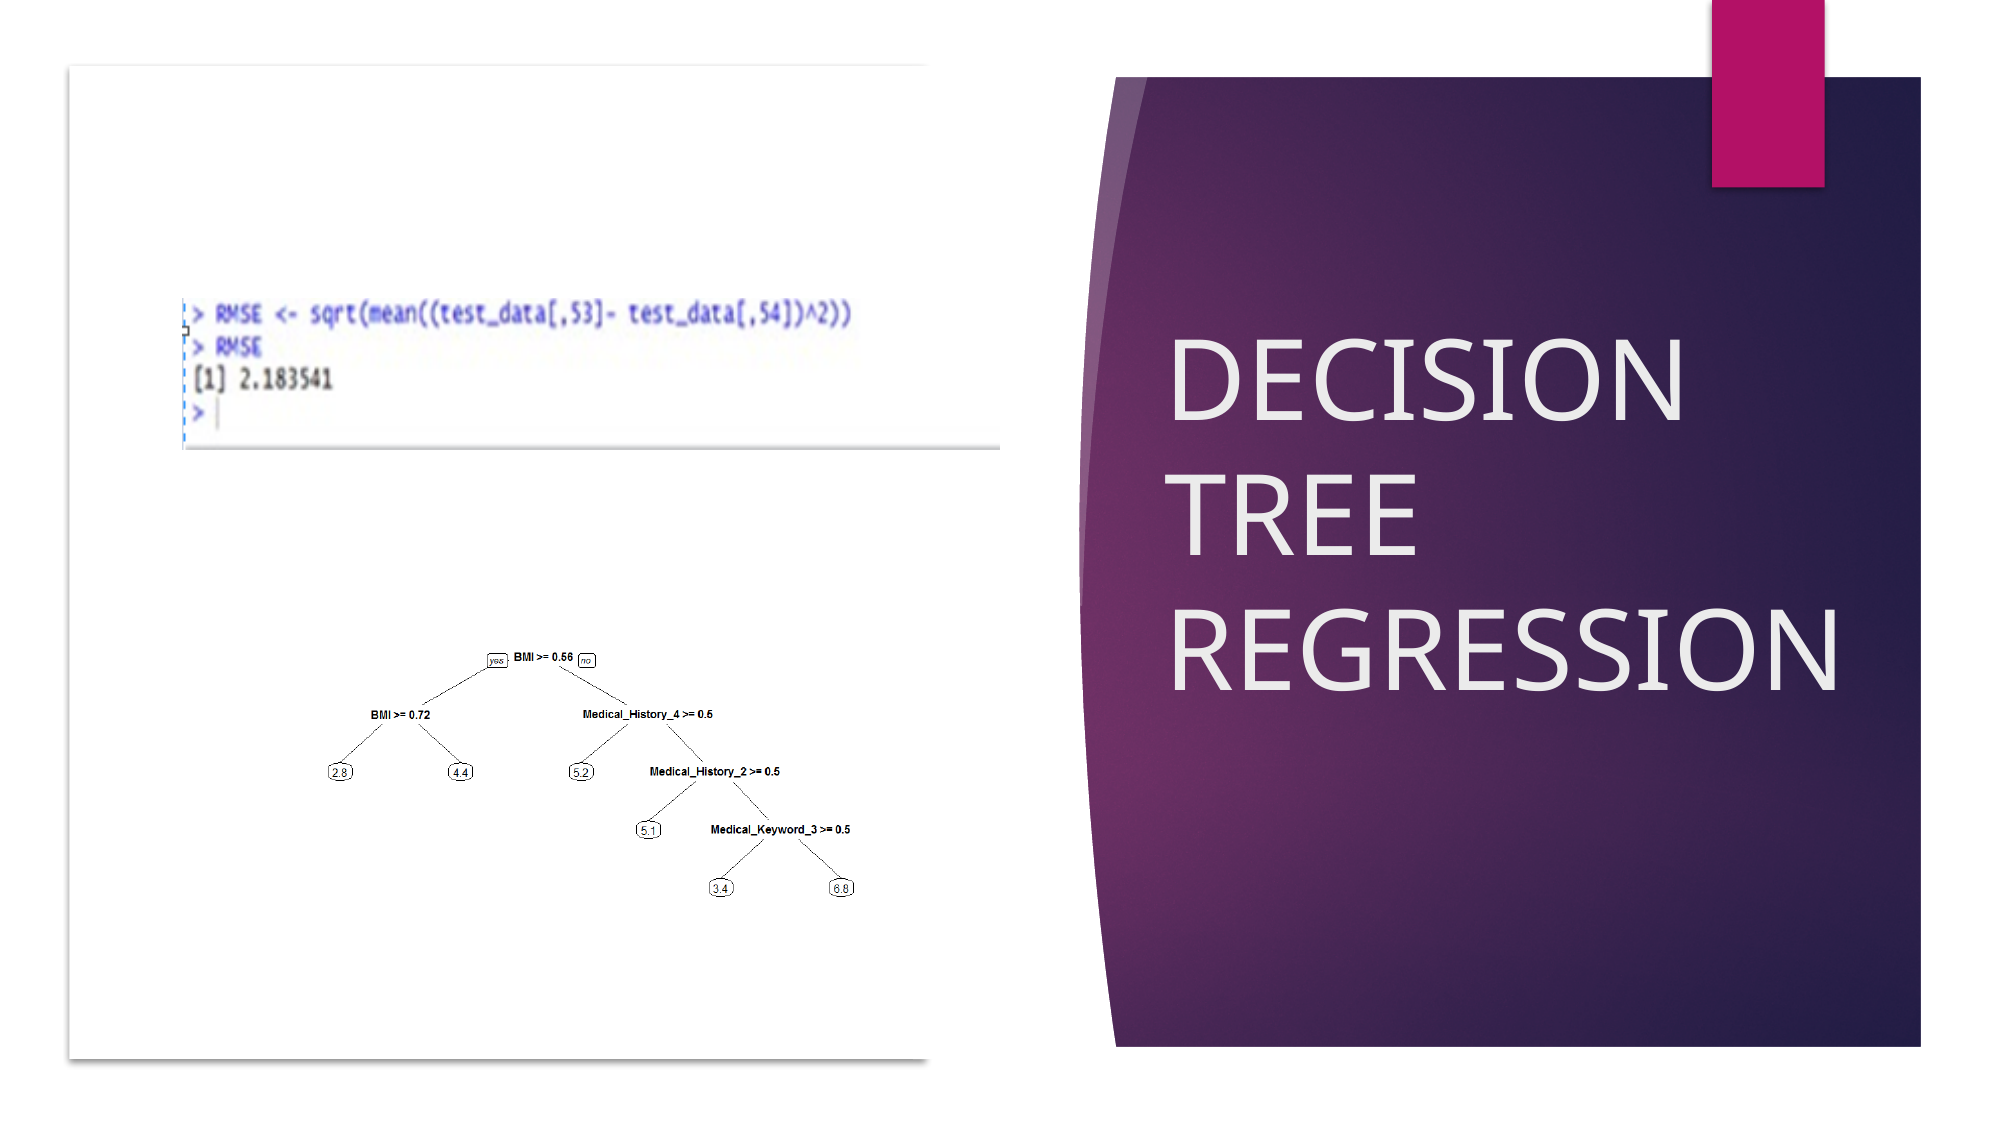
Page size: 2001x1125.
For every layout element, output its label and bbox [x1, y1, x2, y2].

picture [181, 297, 1000, 450]
text_box [69, 64, 1128, 1060]
list [293, 586, 889, 958]
text_box [0, 0, 2000, 1125]
